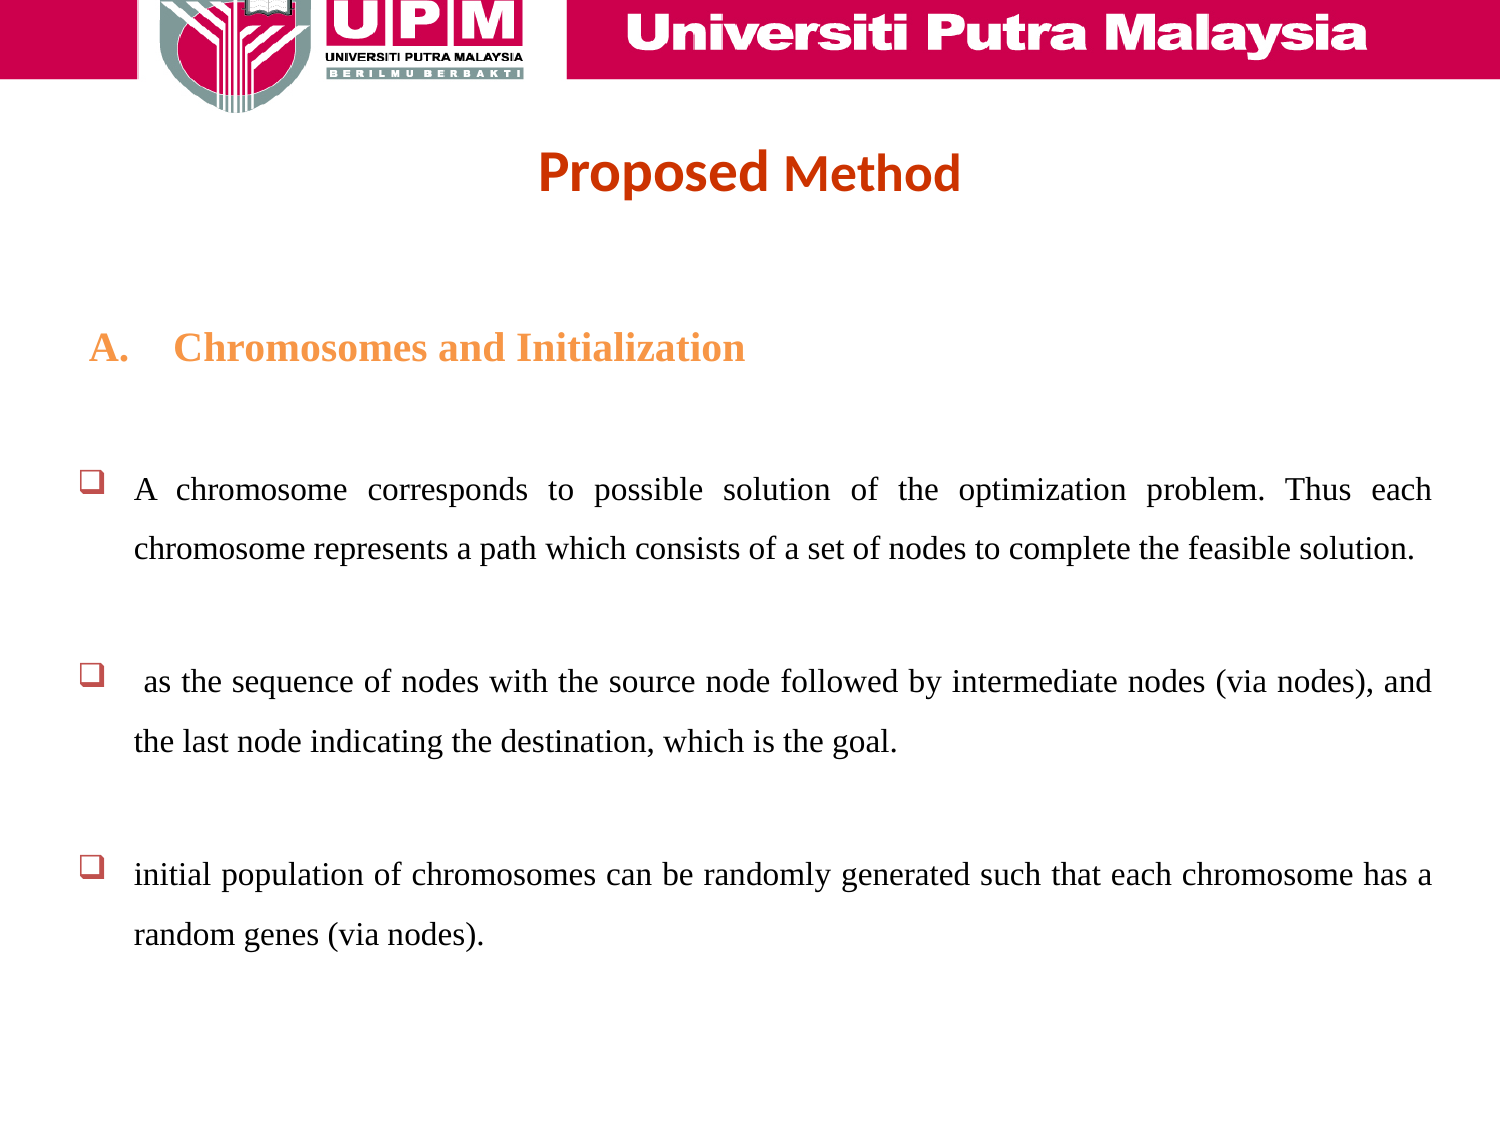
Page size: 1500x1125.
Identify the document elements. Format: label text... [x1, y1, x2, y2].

title Proposed Method [75, 125, 1425, 312]
picture [0, 0, 1500, 113]
list Chromosomes and Initialization A chromosome corresponds to possible solution of the optimization problem. Thus each chromosome represents a path which consists of a set of nodes to complete the feasible solution. as the sequence of nodes with the source node followed by intermediate nodes (via nodes), and the last node indicating the destination, which is the goal. initial population of chromosomes can be randomly generated such that each chromosome has a random genes (via nodes). [62, 312, 1450, 1063]
